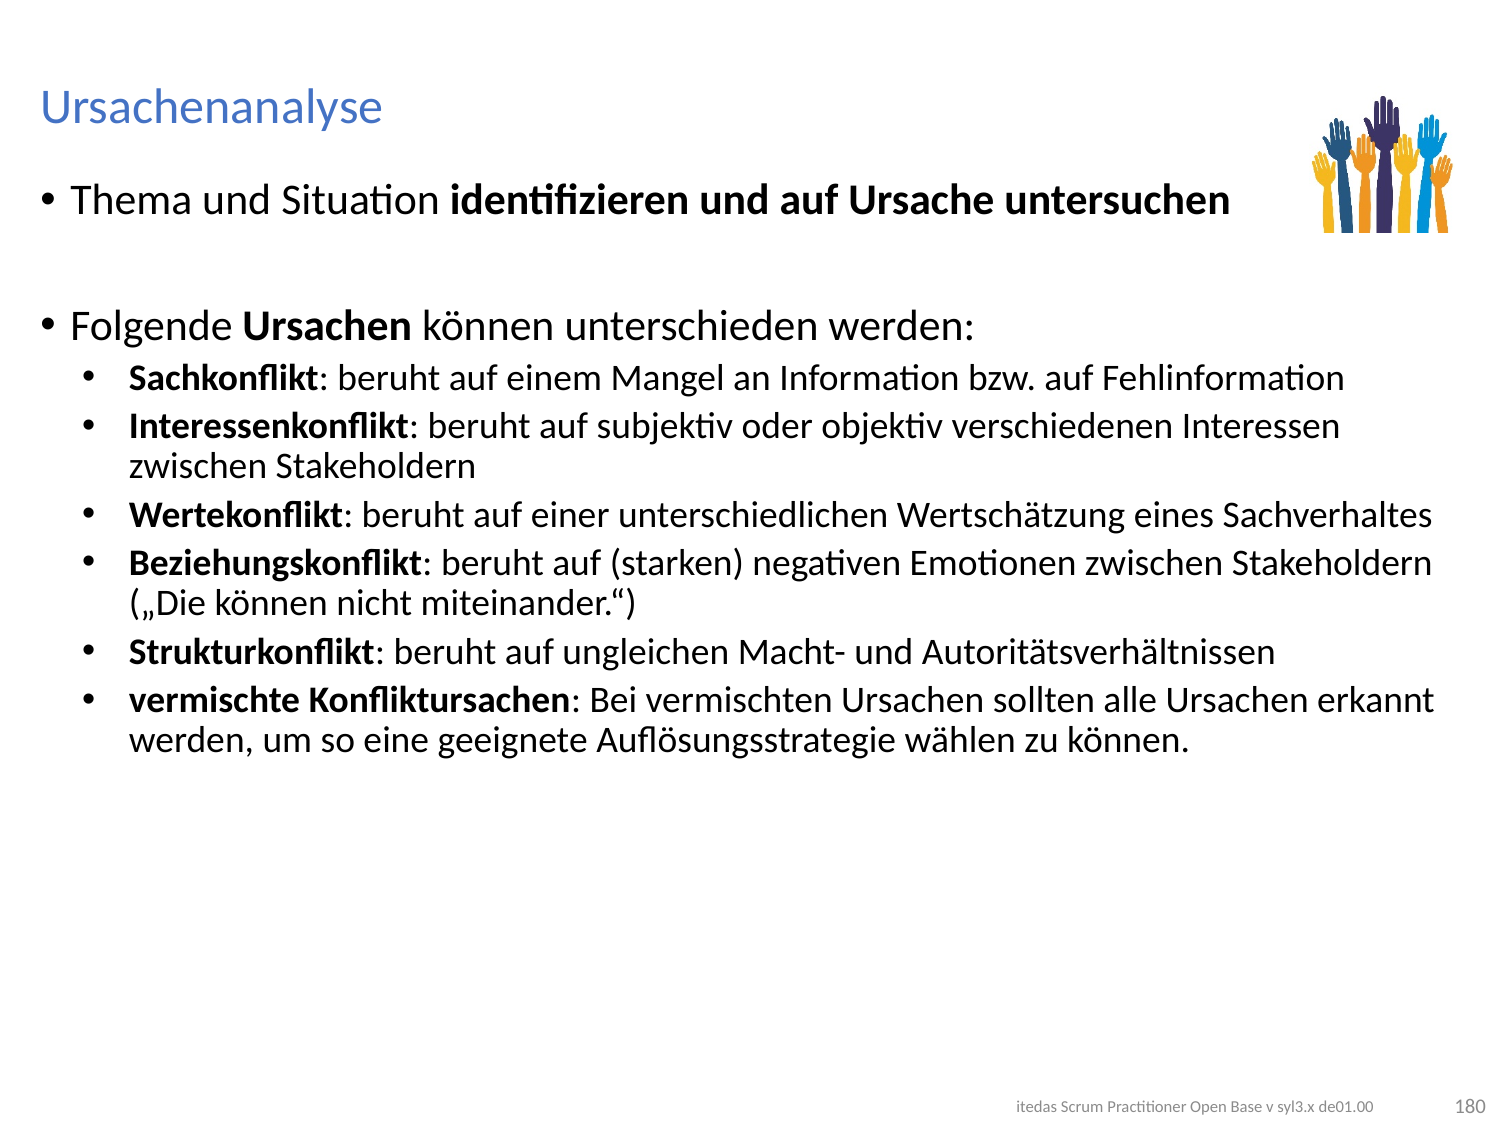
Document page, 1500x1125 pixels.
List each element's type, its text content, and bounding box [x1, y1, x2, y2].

title Ursachenanalyse [40, 67, 1460, 147]
picture [1309, 86, 1455, 233]
slide_number 180 [1387, 1092, 1487, 1123]
footer itedas Scrum Practitioner Open Base v syl3.x de01.00 [874, 1095, 1375, 1120]
list Thema und Situation identifizieren und auf Ursache untersuchen Folgende Ursachen können unterschieden werden: Sachkonflikt: beruht auf einem Mangel an Information bzw. auf Fehlinformation Interessenkonflikt: beruht auf subjektiv oder objektiv verschiedenen Interessen zwischen Stakeholdern Wertekonflikt: beruht auf einer unterschiedlichen Wertschätzung eines Sachverhaltes Beziehungskonflikt: beruht auf (starken) negativen Emotionen zwischen Stakeholdern („Die können nicht miteinander.“) Strukturkonflikt: beruht auf ungleichen Macht- und Autoritätsverhältnissen vermischte Konfliktursachen: Bei vermischten Ursachen sollten alle Ursachen erkannt werden, um so eine geeignete Auflösungsstrategie wählen zu können. [40, 169, 1460, 1070]
